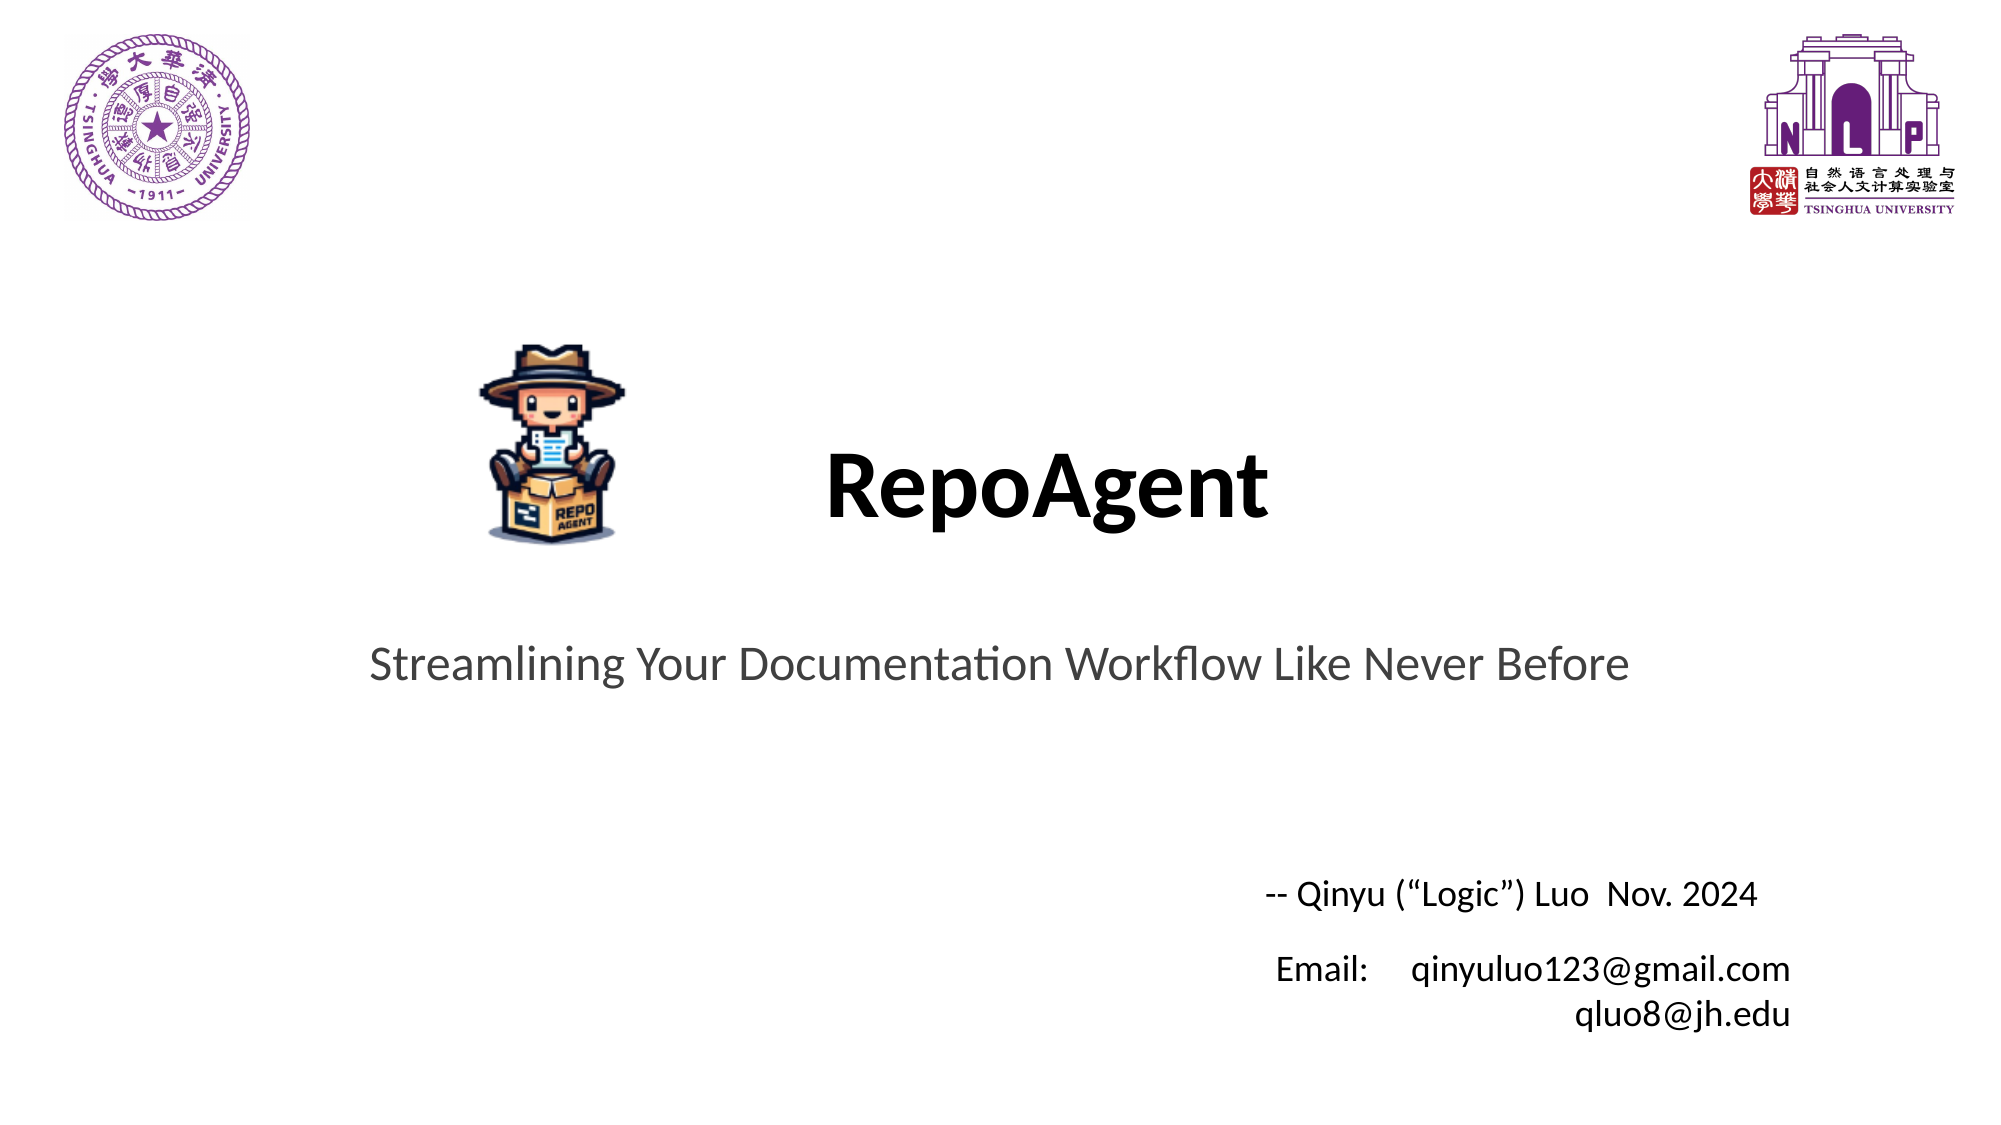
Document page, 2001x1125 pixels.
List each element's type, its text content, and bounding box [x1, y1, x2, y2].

text_box -- Qinyu (“Logic”) Luo Nov. 2024 [1210, 861, 1814, 922]
subtitle Streamlining Your Documentation Workflow Like Never Before [249, 629, 1750, 738]
title RepoAgent [673, 376, 1578, 545]
picture [432, 322, 673, 563]
picture [1749, 33, 1955, 216]
text_box Email: qinyuluo123@gmail.com qluo8@jh.edu [1139, 936, 1807, 1043]
picture [63, 33, 251, 222]
